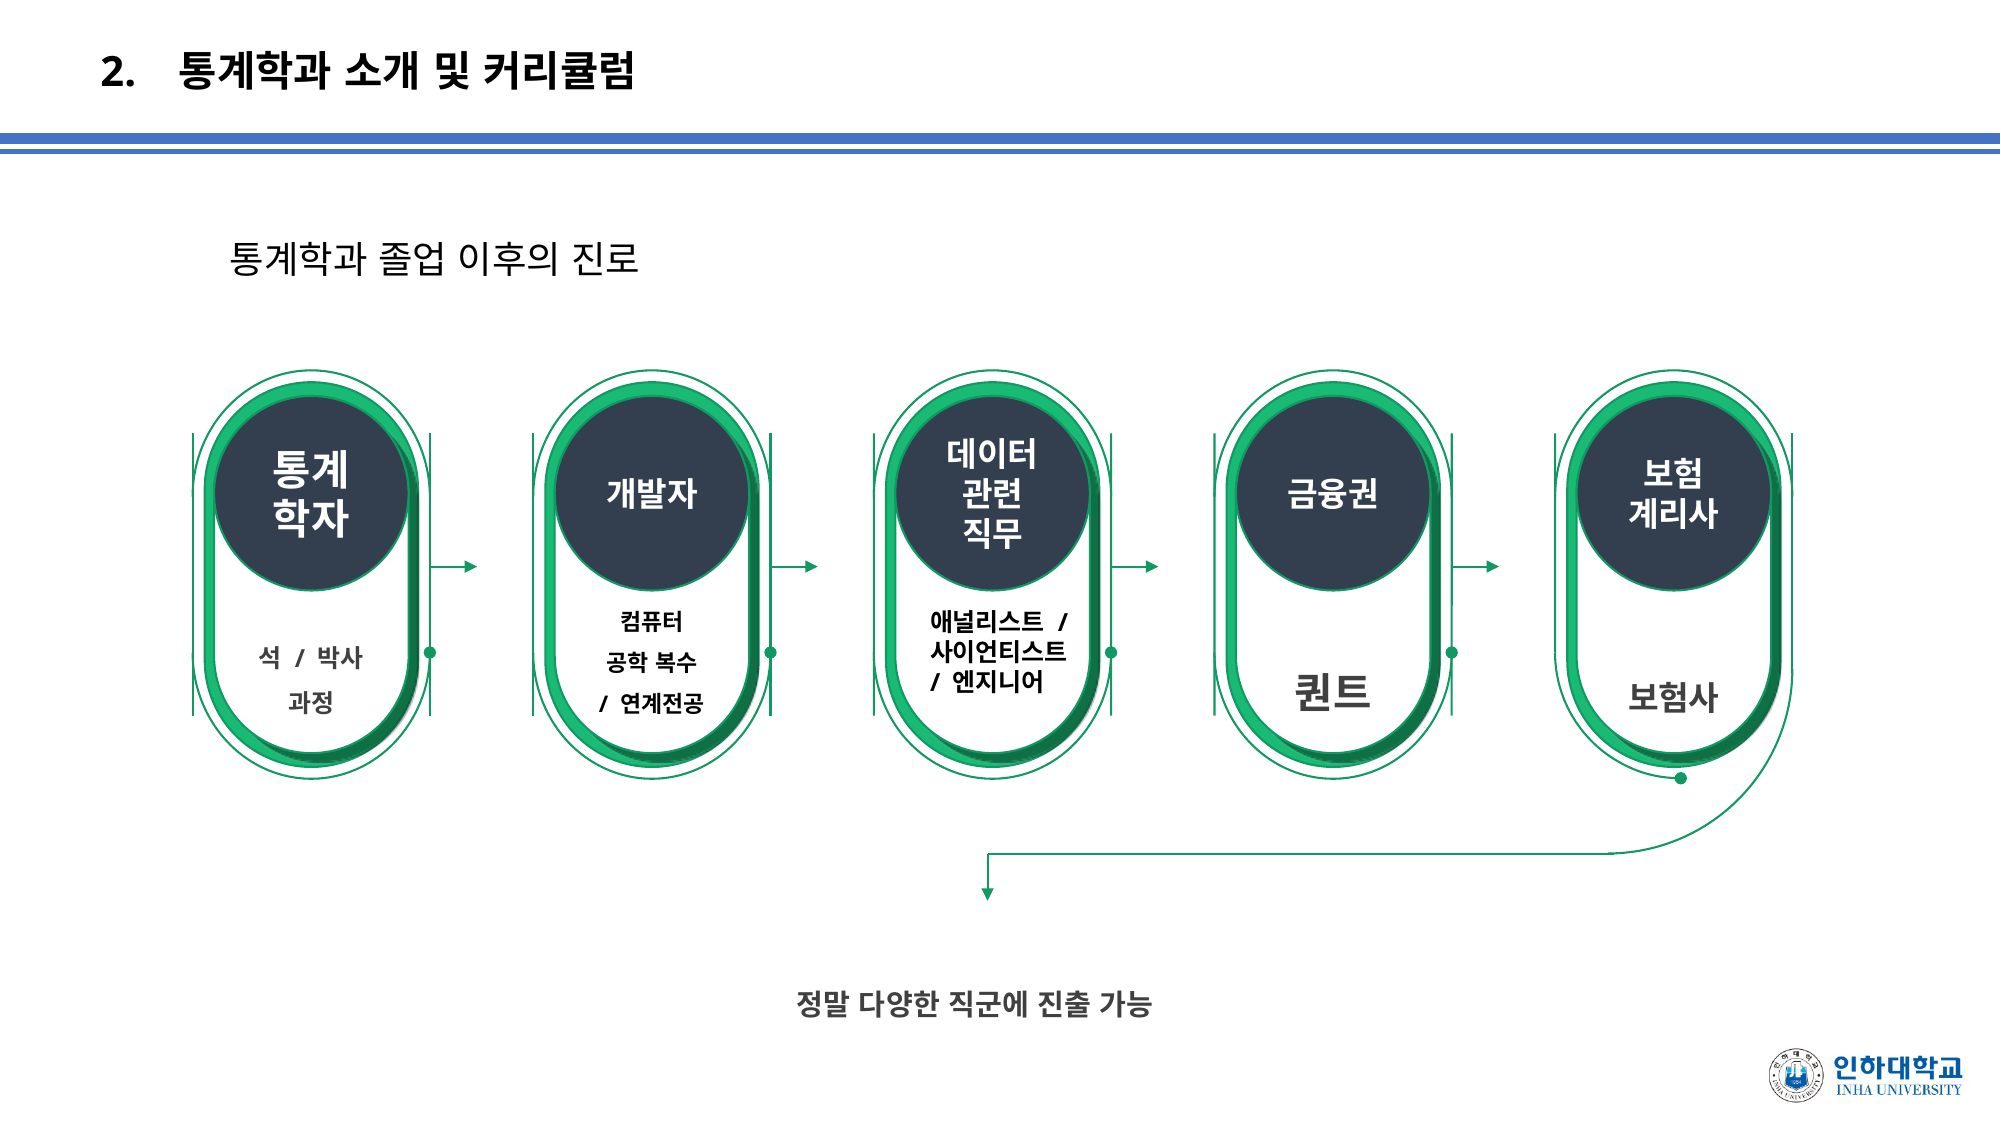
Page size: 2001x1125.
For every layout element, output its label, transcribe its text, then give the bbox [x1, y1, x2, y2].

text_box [0, 138, 2000, 152]
text_box [1607, 779, 1757, 854]
text_box 2. 통계학과 소개 및 커리큘럼 [85, 37, 653, 103]
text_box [192, 370, 478, 779]
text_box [1554, 370, 1807, 779]
text_box 정말 다양한 직군에 진출 가능 [736, 961, 1215, 1029]
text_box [873, 370, 1159, 779]
text_box 통계학과 졸업 이후의 진로 [215, 228, 656, 289]
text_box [1214, 370, 1499, 779]
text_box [533, 370, 818, 779]
picture [1761, 1033, 1971, 1117]
